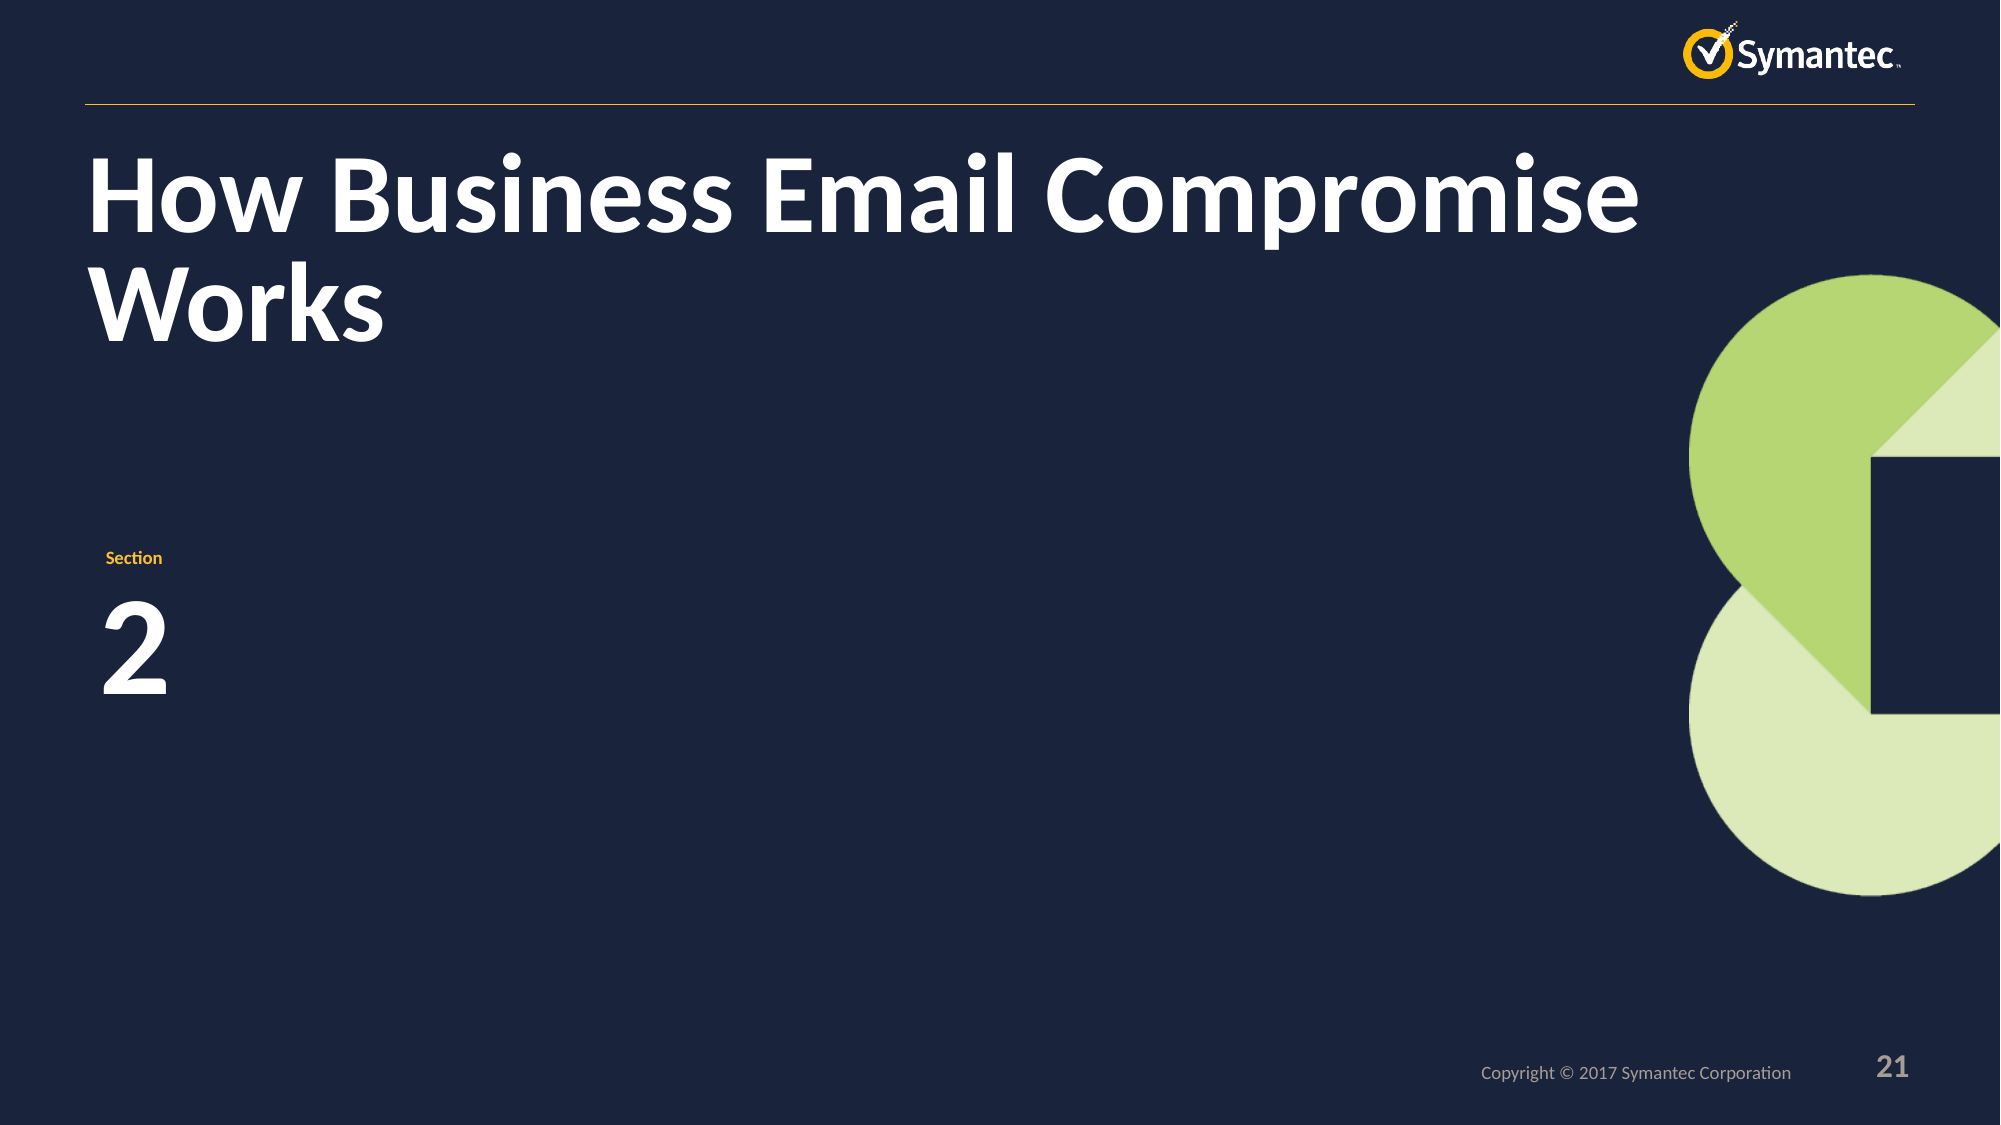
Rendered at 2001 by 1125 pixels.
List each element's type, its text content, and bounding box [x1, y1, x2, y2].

title How Business Email Compromise Works [86, 145, 1794, 502]
picture [1683, 21, 1901, 79]
picture [1689, 274, 2000, 897]
list 2 [99, 572, 563, 964]
